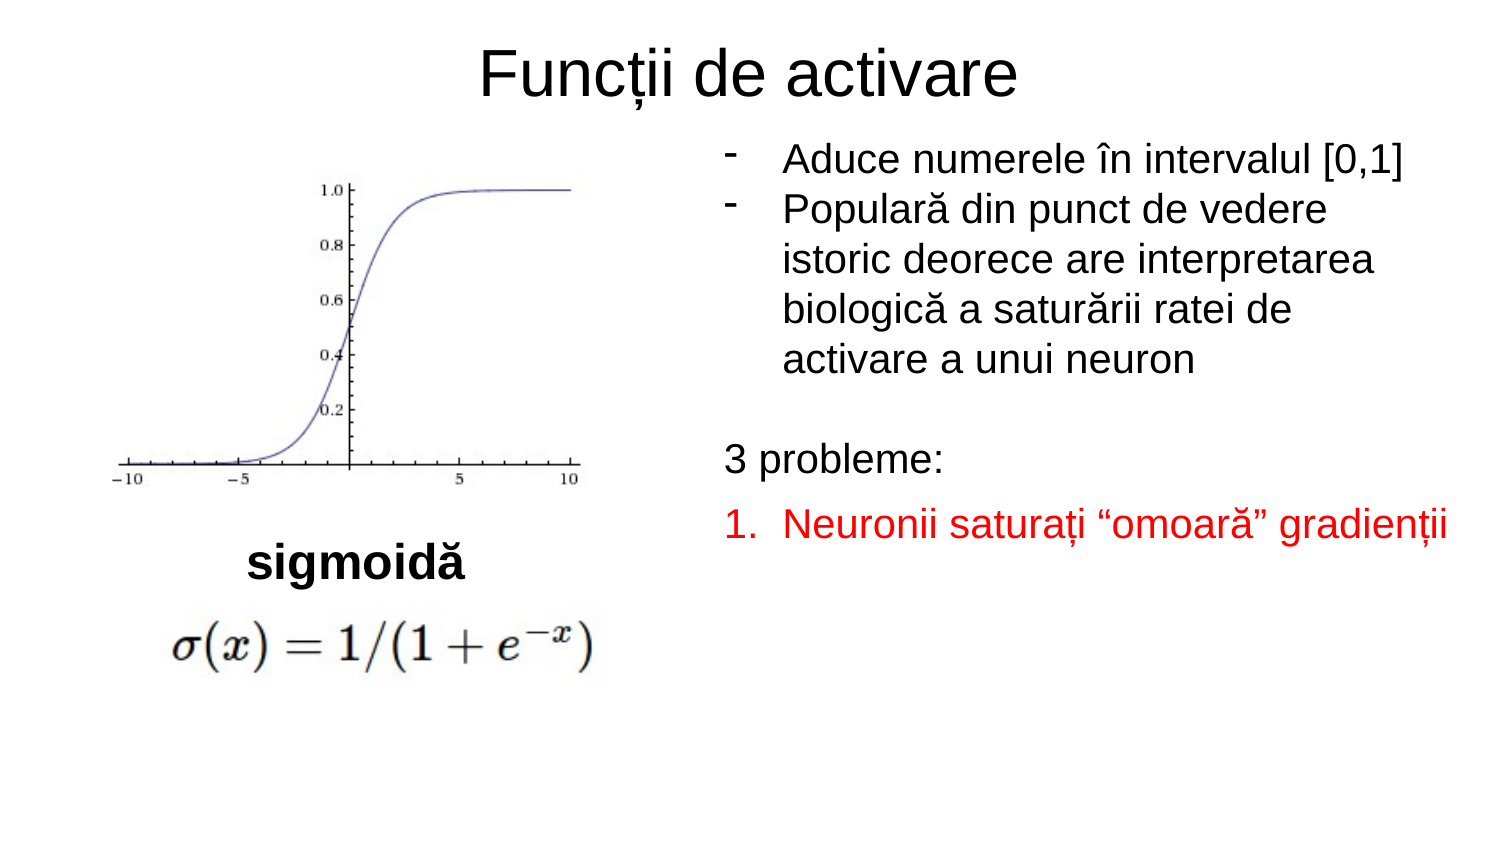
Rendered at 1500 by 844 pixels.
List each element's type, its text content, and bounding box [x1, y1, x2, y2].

text_box Aduce numerele în intervalul [0,1] Populară din punct de vedere istoric deorece are interpretarea biologică a saturării ratei de activare a unui neuron 3 probleme: [692, 117, 1448, 481]
text_box Funcții de activare [21, 14, 1478, 136]
text_box sigmoidă [231, 514, 505, 589]
text_box Neuronii saturați “omoară” gradienții [692, 481, 1472, 798]
picture [86, 174, 587, 494]
picture [159, 607, 599, 682]
